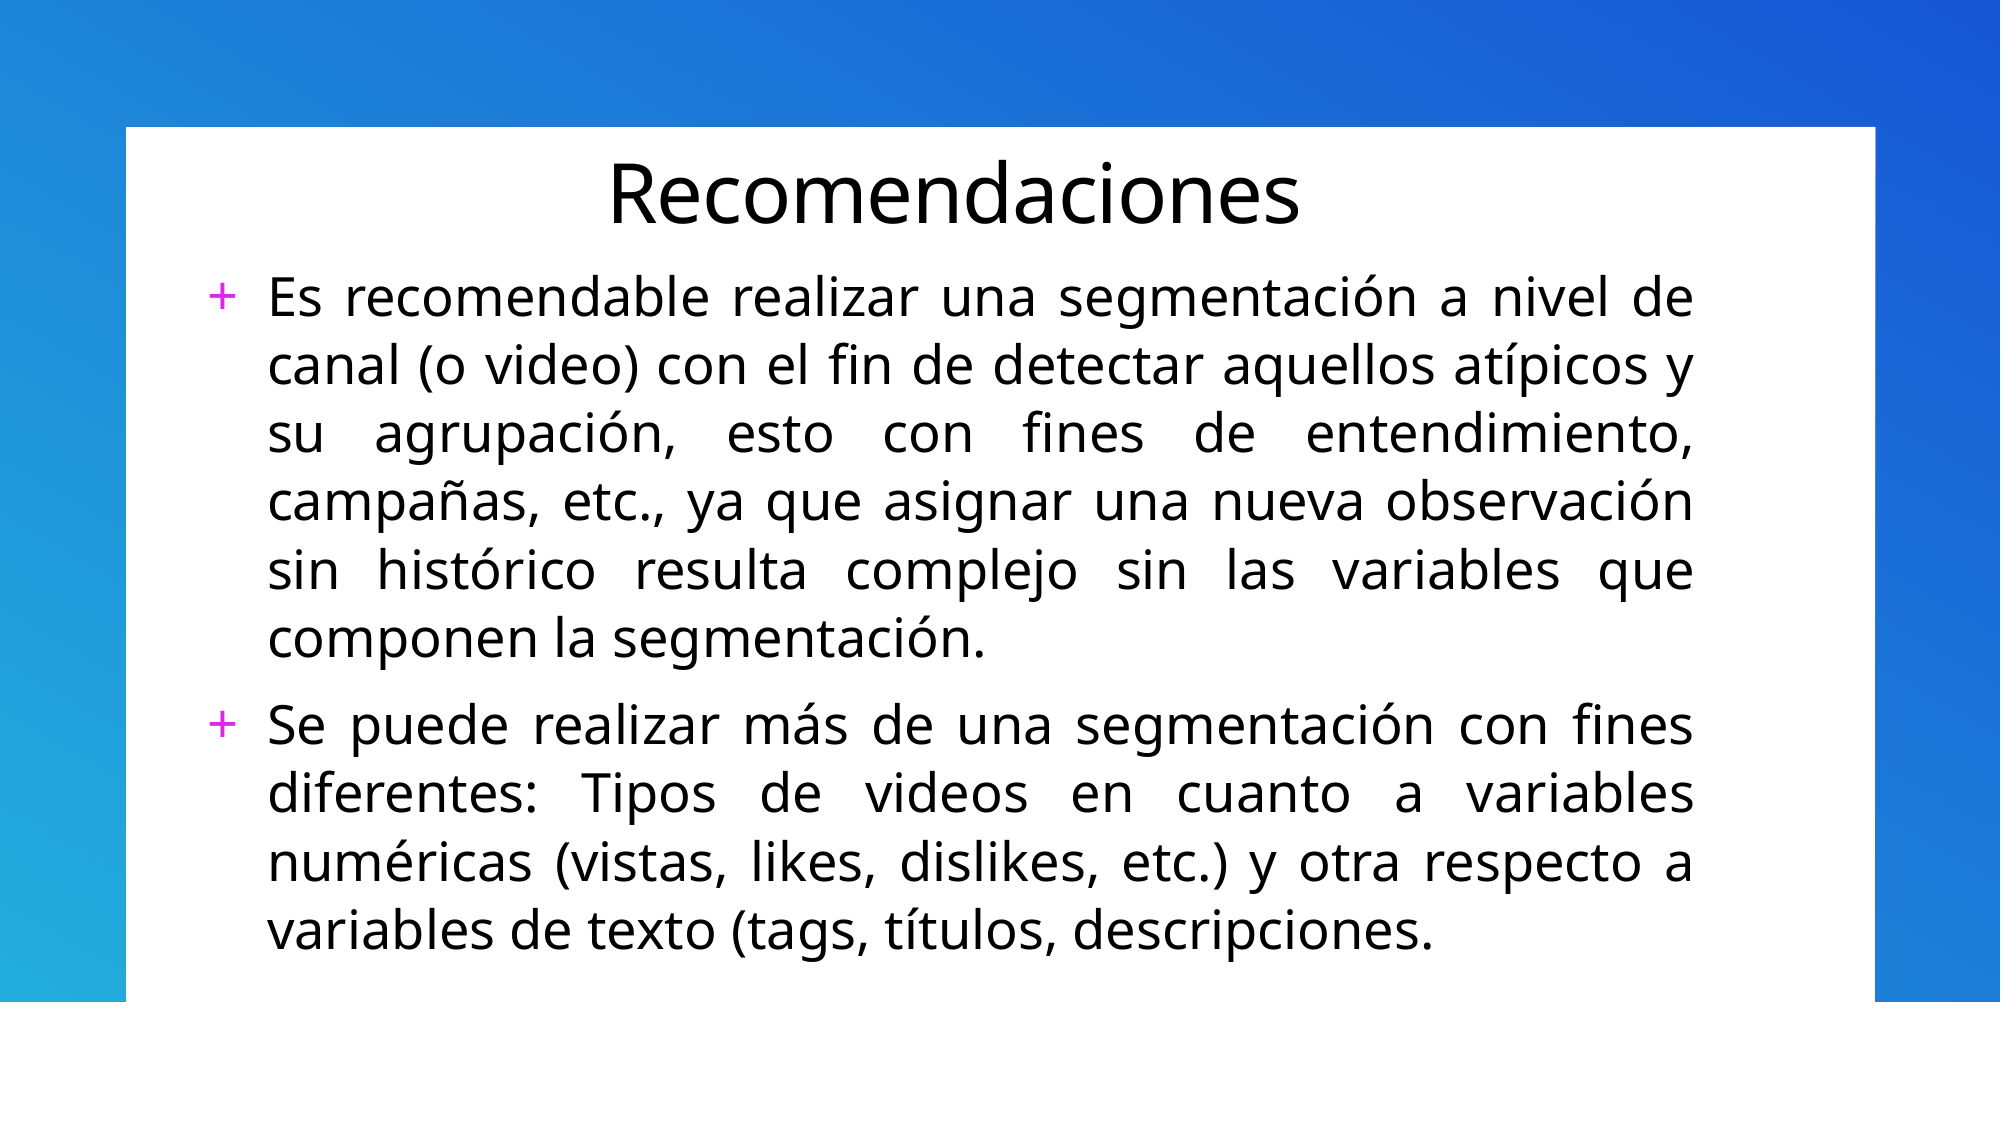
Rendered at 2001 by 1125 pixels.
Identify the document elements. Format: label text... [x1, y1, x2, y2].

title Recomendaciones [195, 140, 1712, 250]
list Es recomendable realizar una segmentación a nivel de canal (o video) con el fin de detectar aquellos atípicos y su agrupación, esto con fines de entendimiento, campañas, etc., ya que asignar una nueva observación sin histórico resulta complejo sin las variables que componen la segmentación. Se puede realizar más de una segmentación con fines diferentes: Tipos de videos en cuanto a variables numéricas (vistas, likes, dislikes, etc.) y otra respecto a variables de texto (tags, títulos, descripciones. [192, 250, 1712, 1000]
